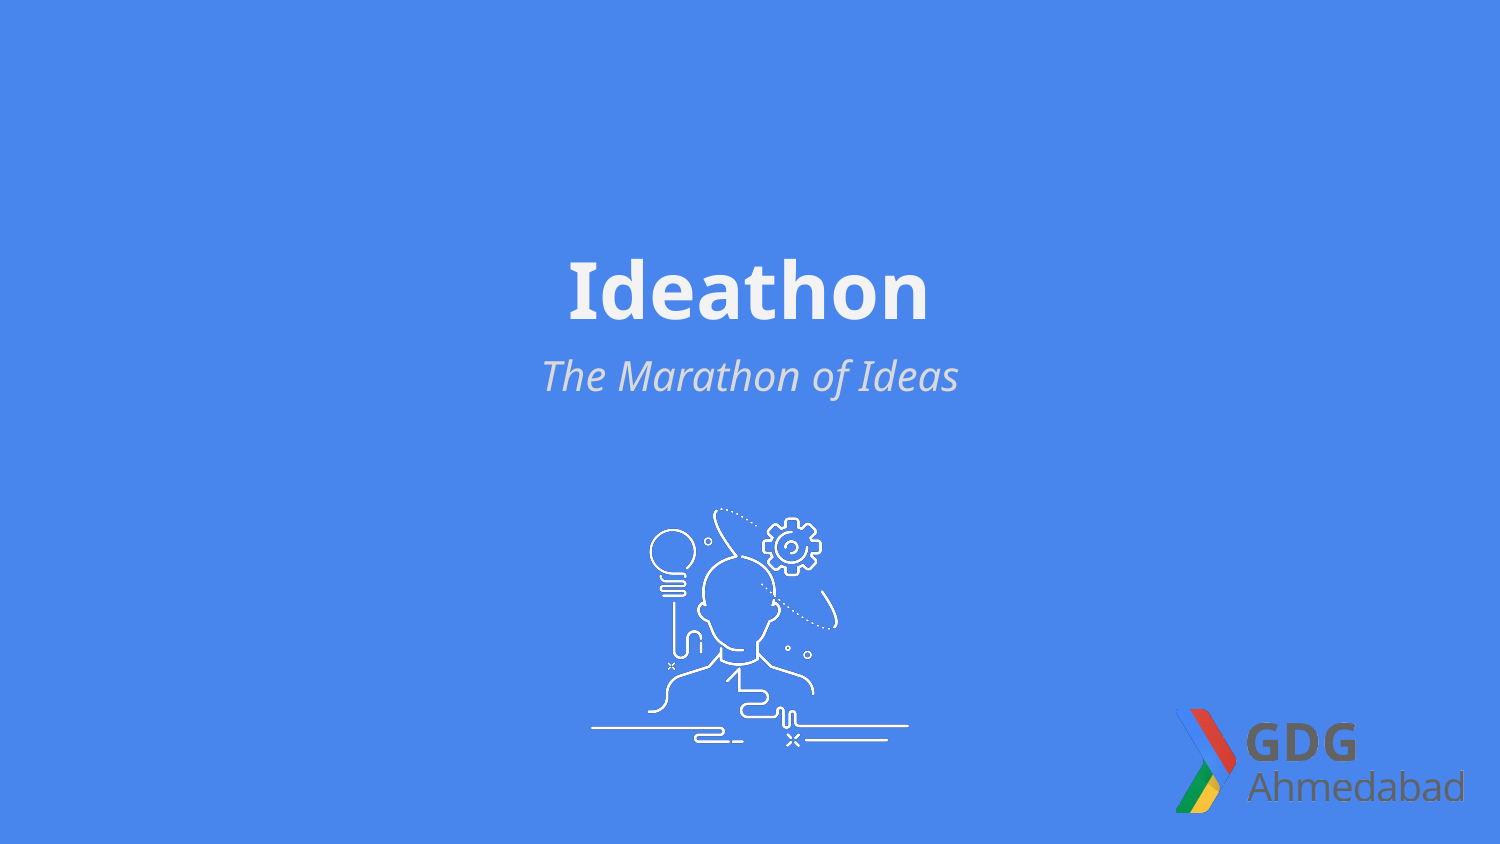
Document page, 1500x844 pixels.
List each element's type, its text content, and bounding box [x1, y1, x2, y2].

title Ideathon [139, 242, 1361, 327]
picture [591, 508, 909, 747]
picture [1175, 708, 1472, 813]
subtitle The Marathon of Ideas [139, 327, 1361, 444]
